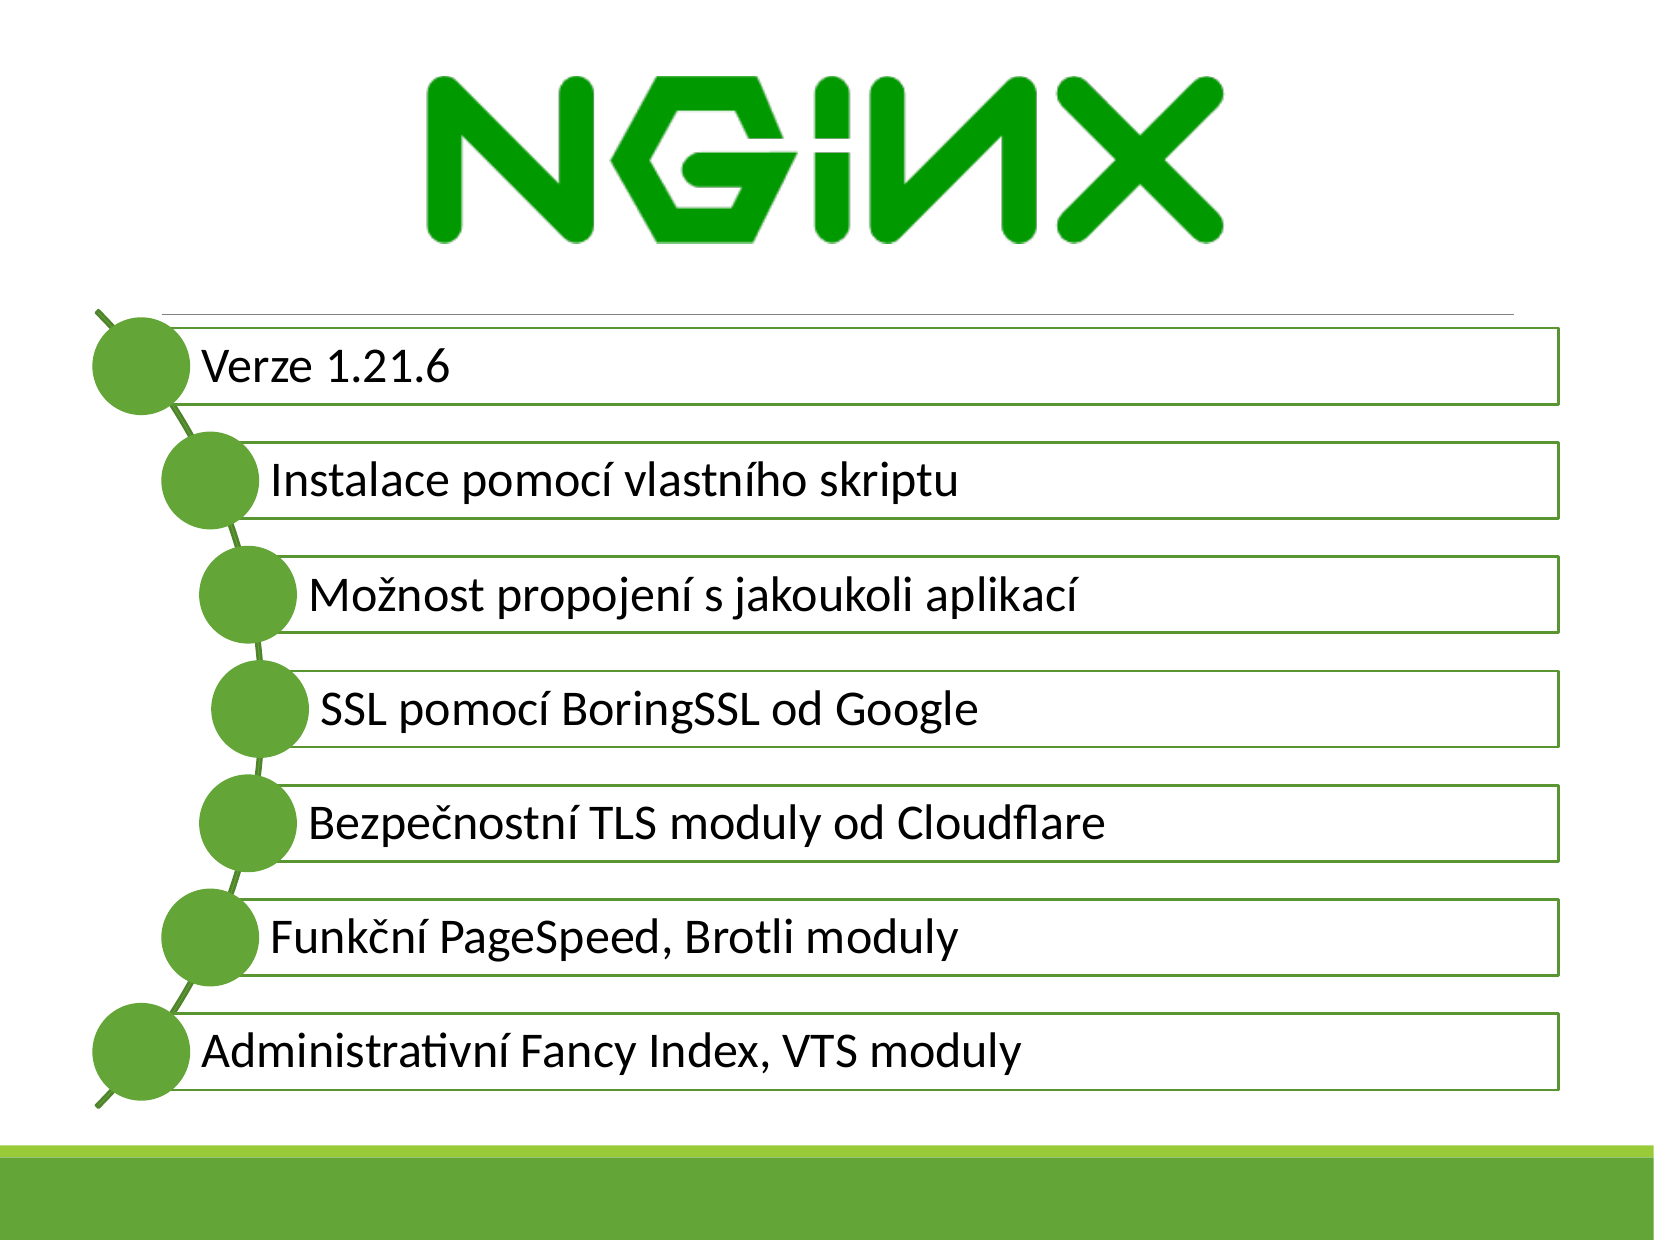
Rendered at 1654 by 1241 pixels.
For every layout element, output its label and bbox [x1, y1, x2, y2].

list [81, 289, 1571, 1129]
picture [425, 76, 1228, 245]
